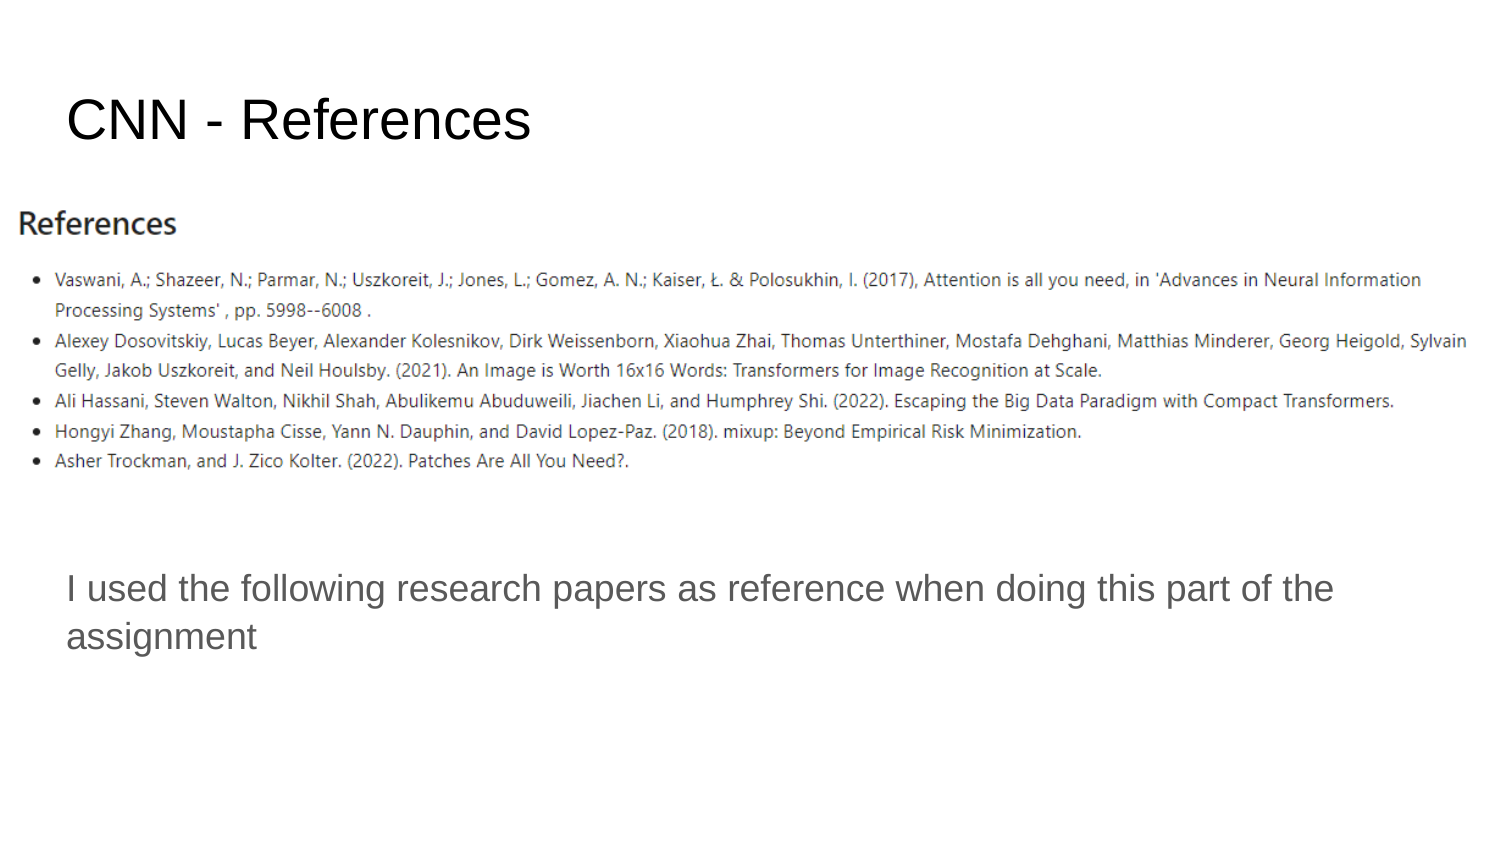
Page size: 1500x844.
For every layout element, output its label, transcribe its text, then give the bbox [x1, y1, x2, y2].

list I used the following research papers as reference when doing this part of the assignment [51, 545, 1449, 750]
picture [0, 181, 1500, 532]
title CNN - References [51, 72, 1449, 167]
